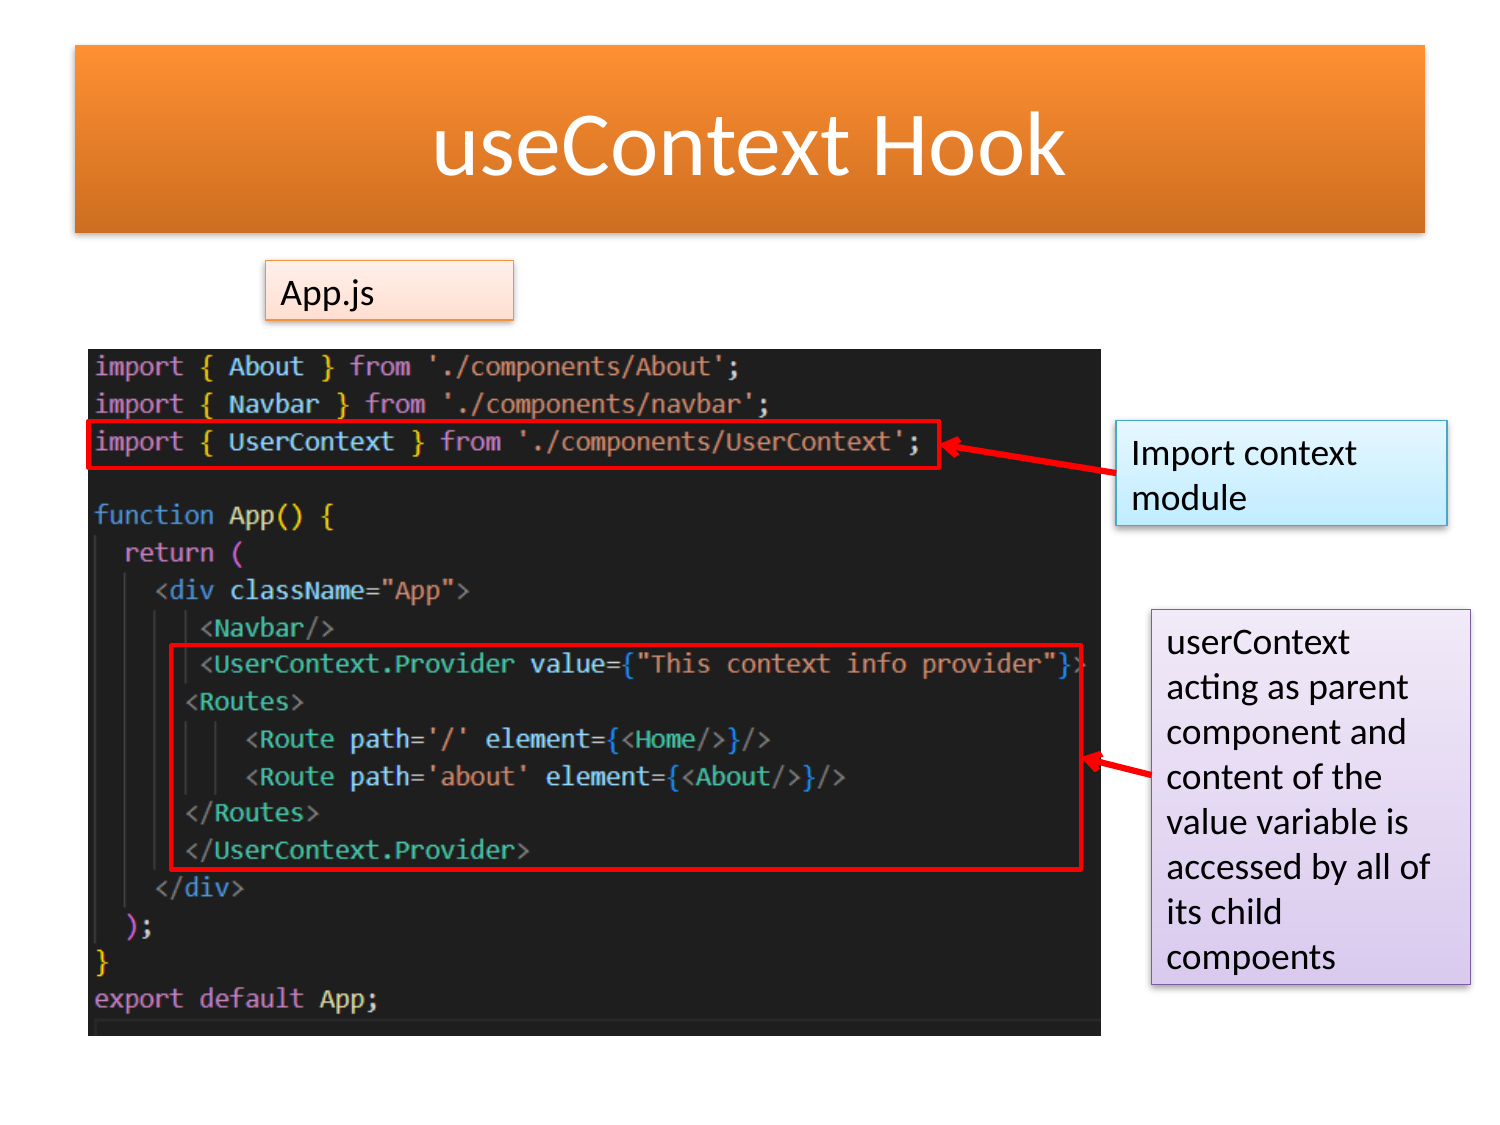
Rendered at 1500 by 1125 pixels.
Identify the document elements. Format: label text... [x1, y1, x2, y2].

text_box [938, 444, 1117, 474]
title useContext Hook [75, 45, 1425, 233]
picture [88, 349, 1102, 1037]
text_box App.js [265, 260, 514, 321]
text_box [1080, 757, 1152, 776]
text_box userContext acting as parent component and content of the value variable is accessed by all of its child compoents [1151, 609, 1471, 985]
text_box Import context module [1115, 420, 1448, 526]
